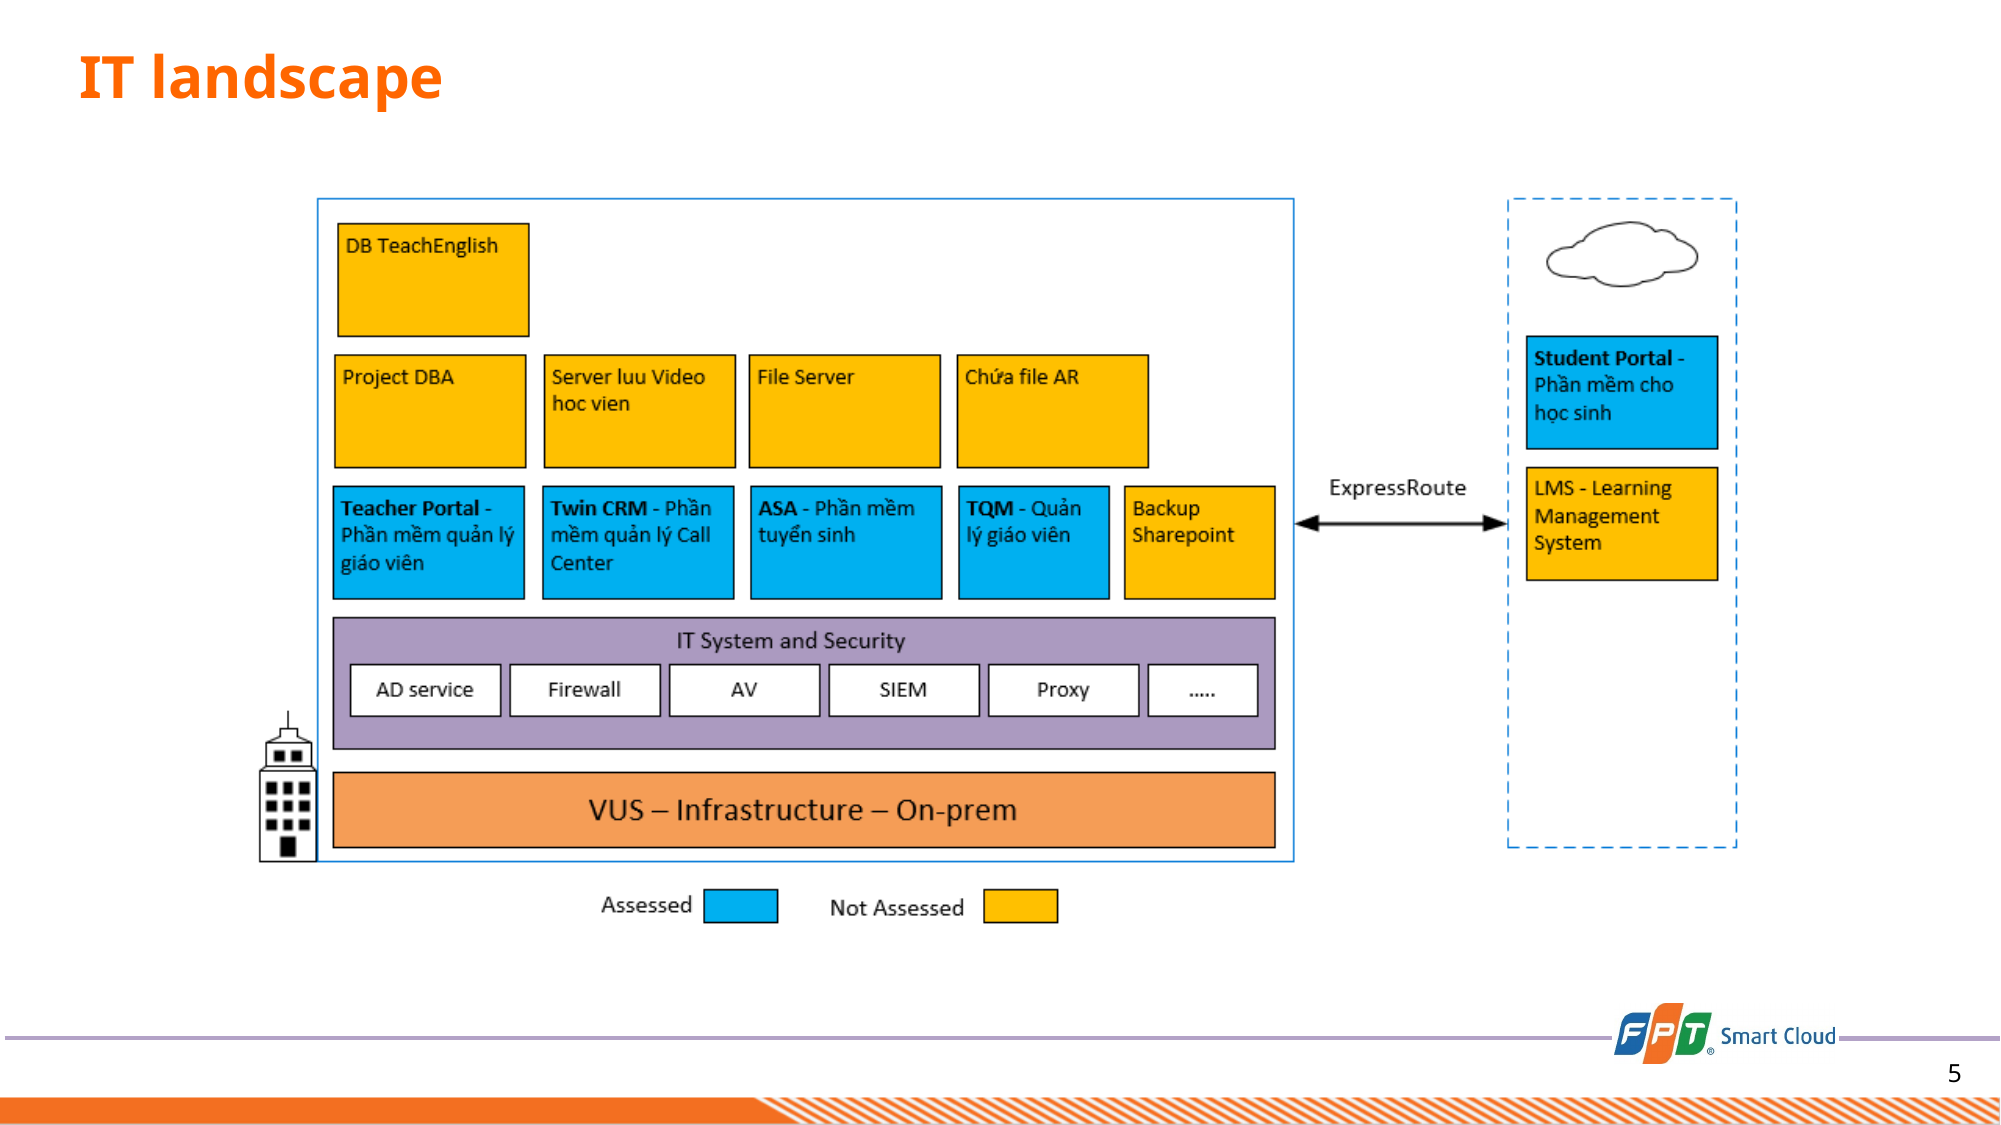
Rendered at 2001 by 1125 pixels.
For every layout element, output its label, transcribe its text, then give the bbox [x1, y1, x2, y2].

text_box 5 [1932, 1050, 1993, 1111]
picture [0, 0, 2001, 1125]
text_box IT landscape [64, 39, 1633, 119]
